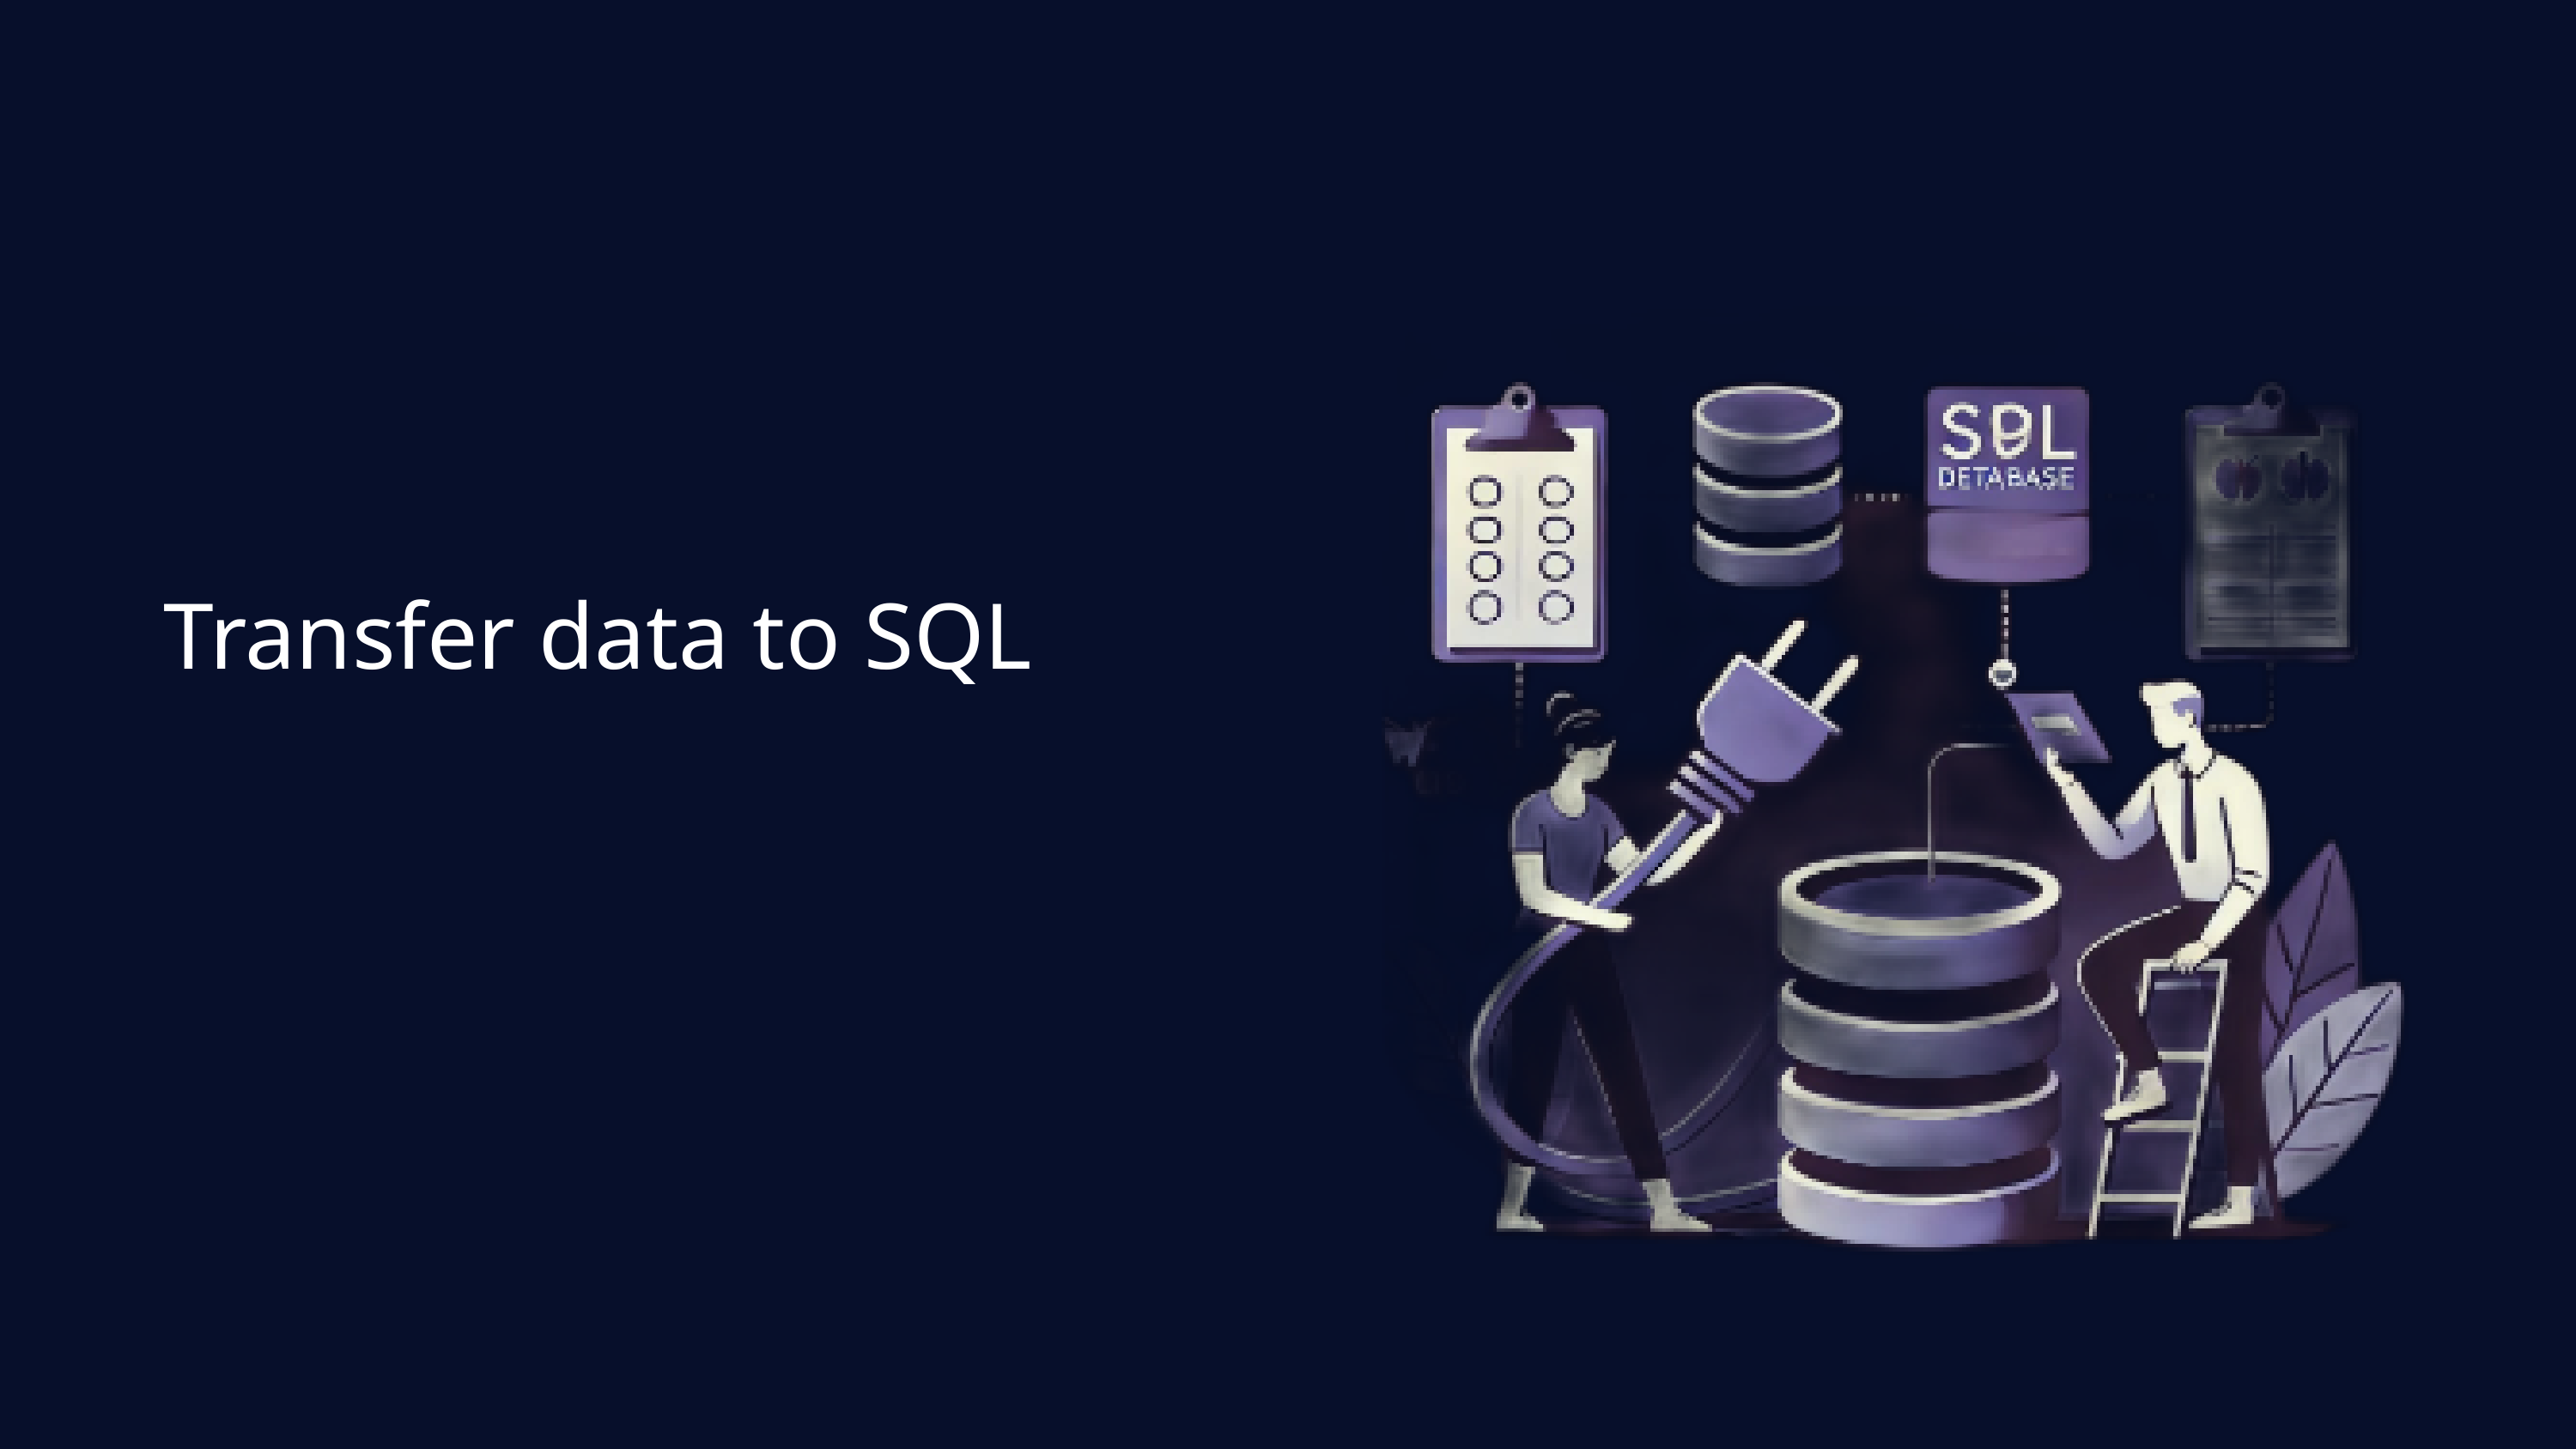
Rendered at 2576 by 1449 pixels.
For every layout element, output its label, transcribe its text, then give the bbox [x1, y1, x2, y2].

text_box [1228, 144, 2432, 1298]
text_box Transfer data to SQL [99, 561, 1098, 688]
